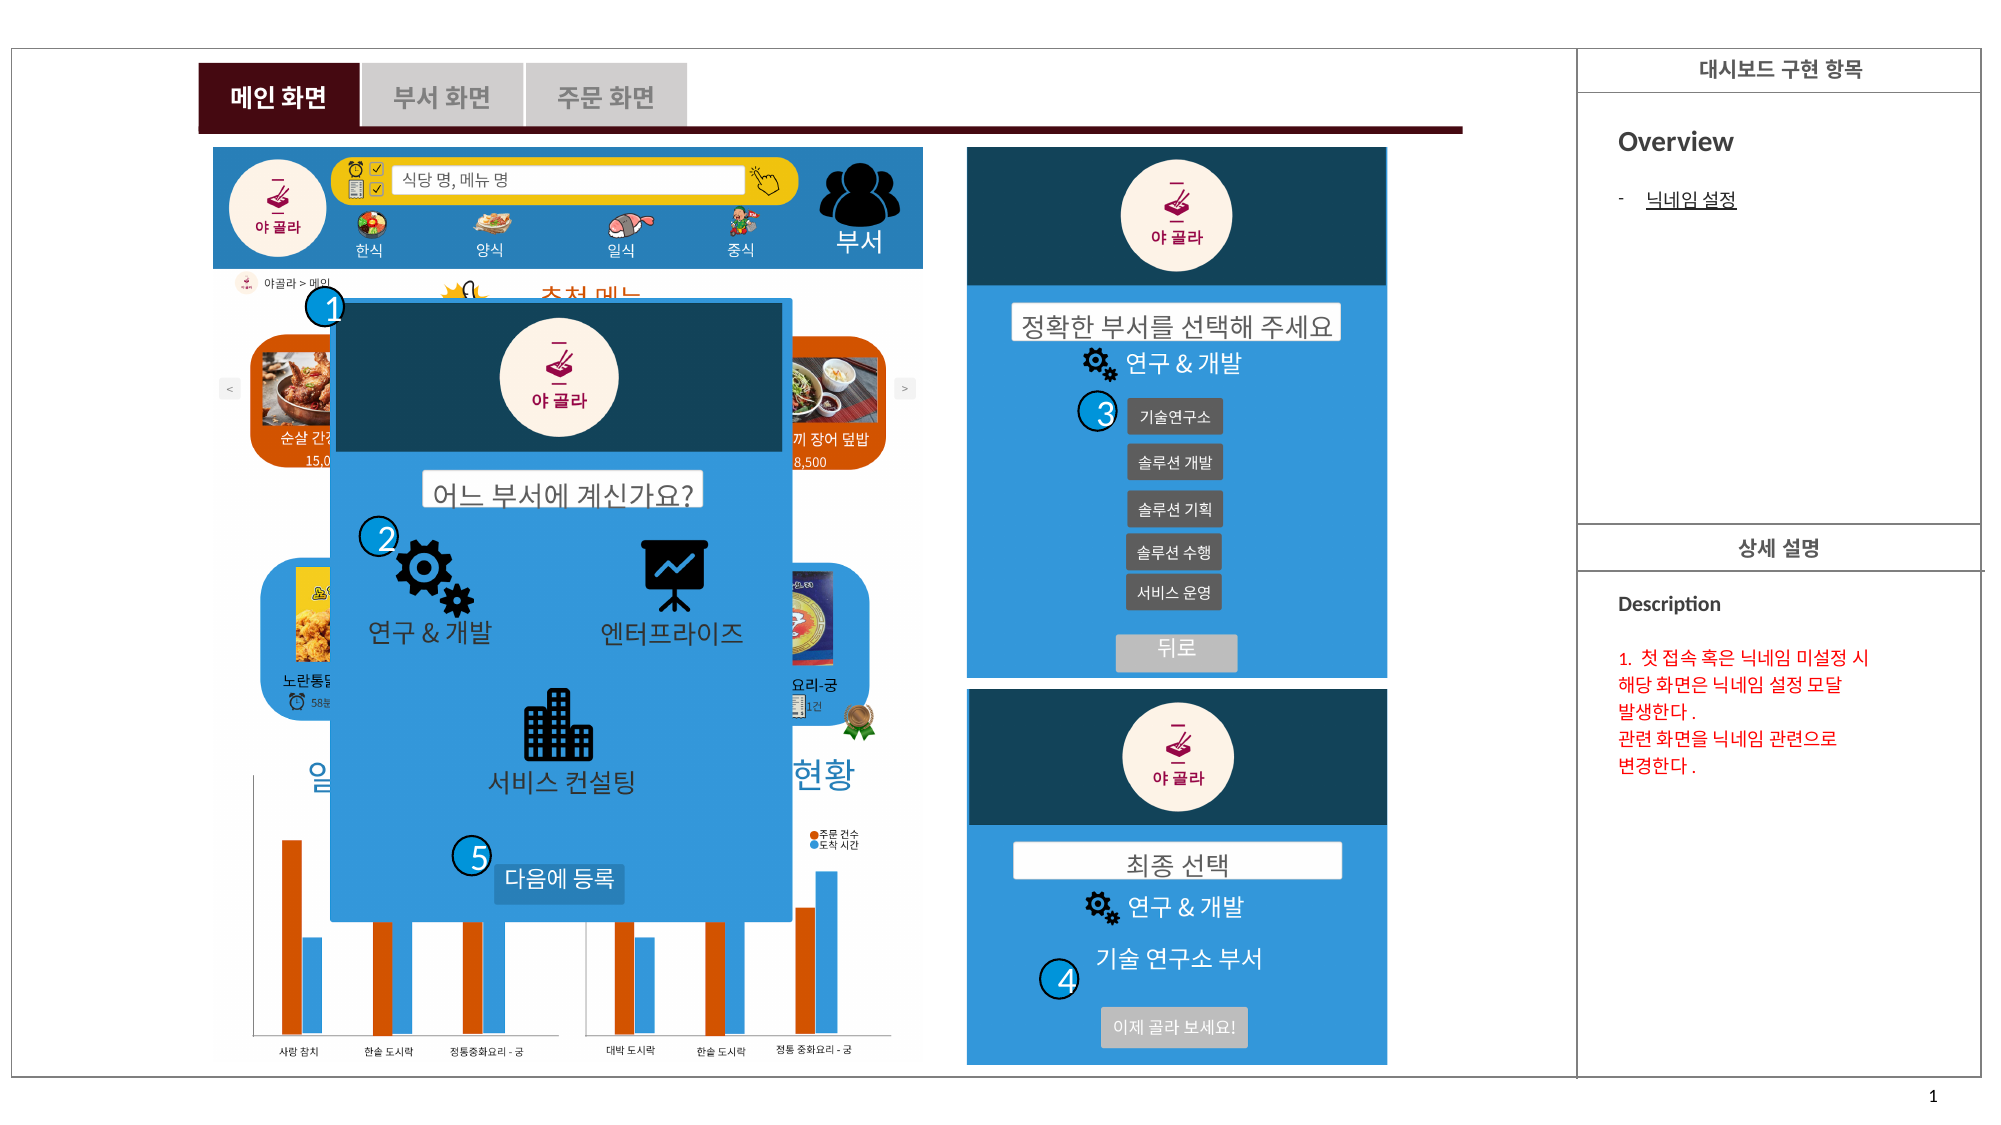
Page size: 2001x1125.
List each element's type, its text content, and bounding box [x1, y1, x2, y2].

picture [213, 147, 923, 1062]
picture [966, 689, 1388, 1065]
text_box Overview 닉네임 설정 [1603, 108, 1901, 246]
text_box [198, 62, 1463, 134]
picture [966, 147, 1388, 678]
text_box Description 1. 첫 접속 혹은 닉네임 미설정 시 해당 화면은 닉네임 설정 모달 발생한다. 관련 화면을 닉네임 관련으로 변경한다. [1603, 577, 1901, 785]
